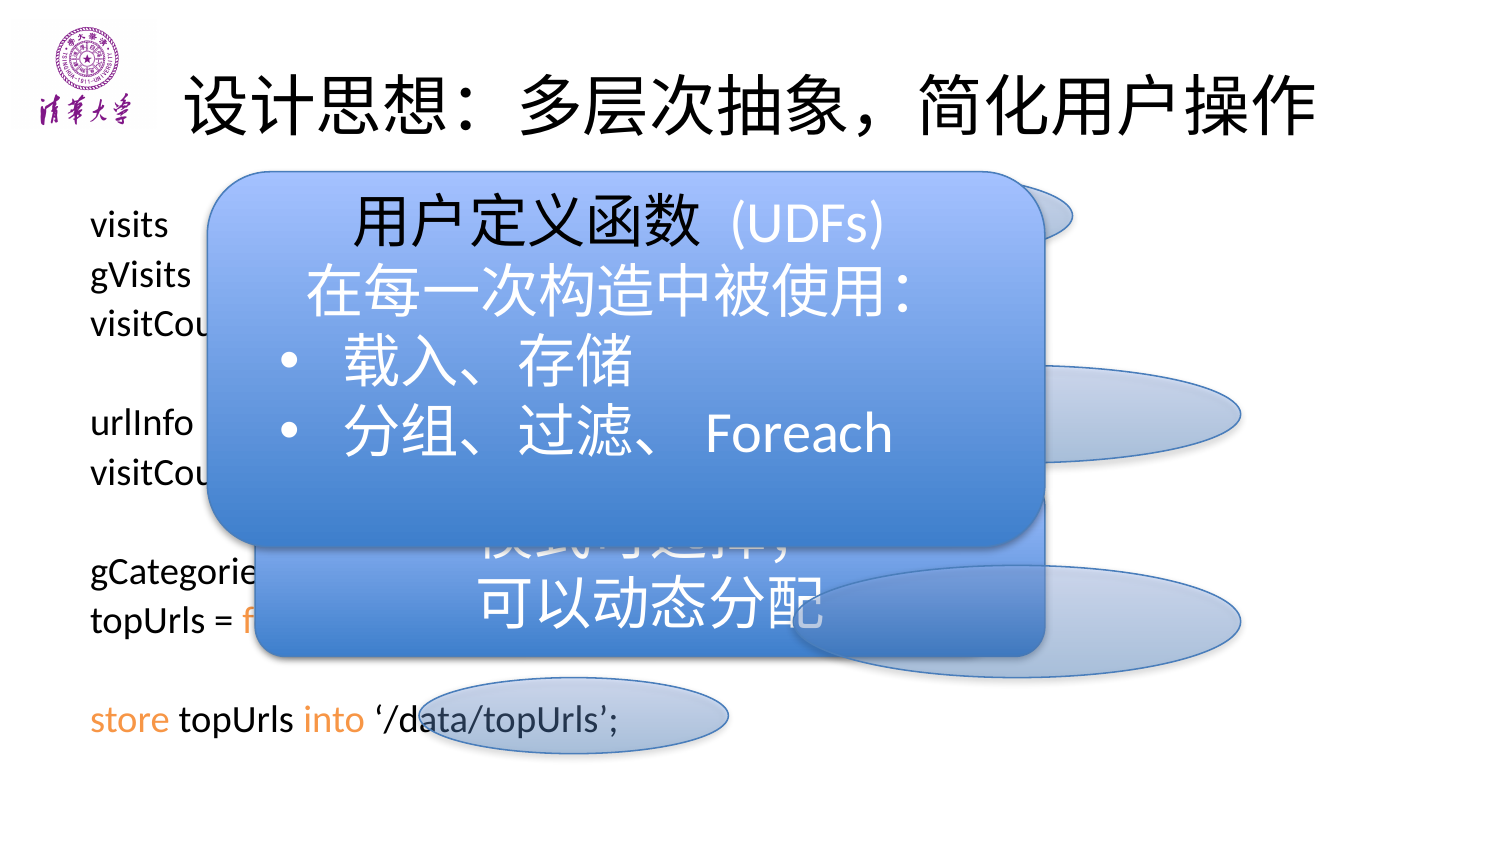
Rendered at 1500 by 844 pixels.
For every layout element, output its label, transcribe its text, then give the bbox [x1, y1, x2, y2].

text_box [418, 676, 730, 755]
text_box 用户定义函数 (UDFs) 在每一次构造中被使用： 载入、存储 分组、过滤、Foreach [206, 170, 1046, 548]
title 设计思想：多层次抽象，简化用户操作 [75, 33, 1425, 175]
text_box [1051, 365, 1242, 464]
text_box 模式可选择； 可以动态分配 [254, 513, 1046, 658]
text_box [1025, 185, 1074, 238]
picture [11, 19, 157, 129]
list visits = load ‘/data/visits’ as (user, url, time); gVisits = group visits by url; visitCounts = foreach gVisits generate url, count(visits); urlInfo = load ‘/data/urlInfo’ as (url, category, pRank); visitCounts = join visitCounts by url, urlInfo by url; gCategories = group visitCounts by category; topUrls = foreach gCategories generate top(visitCounts,10); store topUrls into ‘/data/topUrls’; [75, 196, 1425, 754]
text_box [792, 564, 1242, 679]
